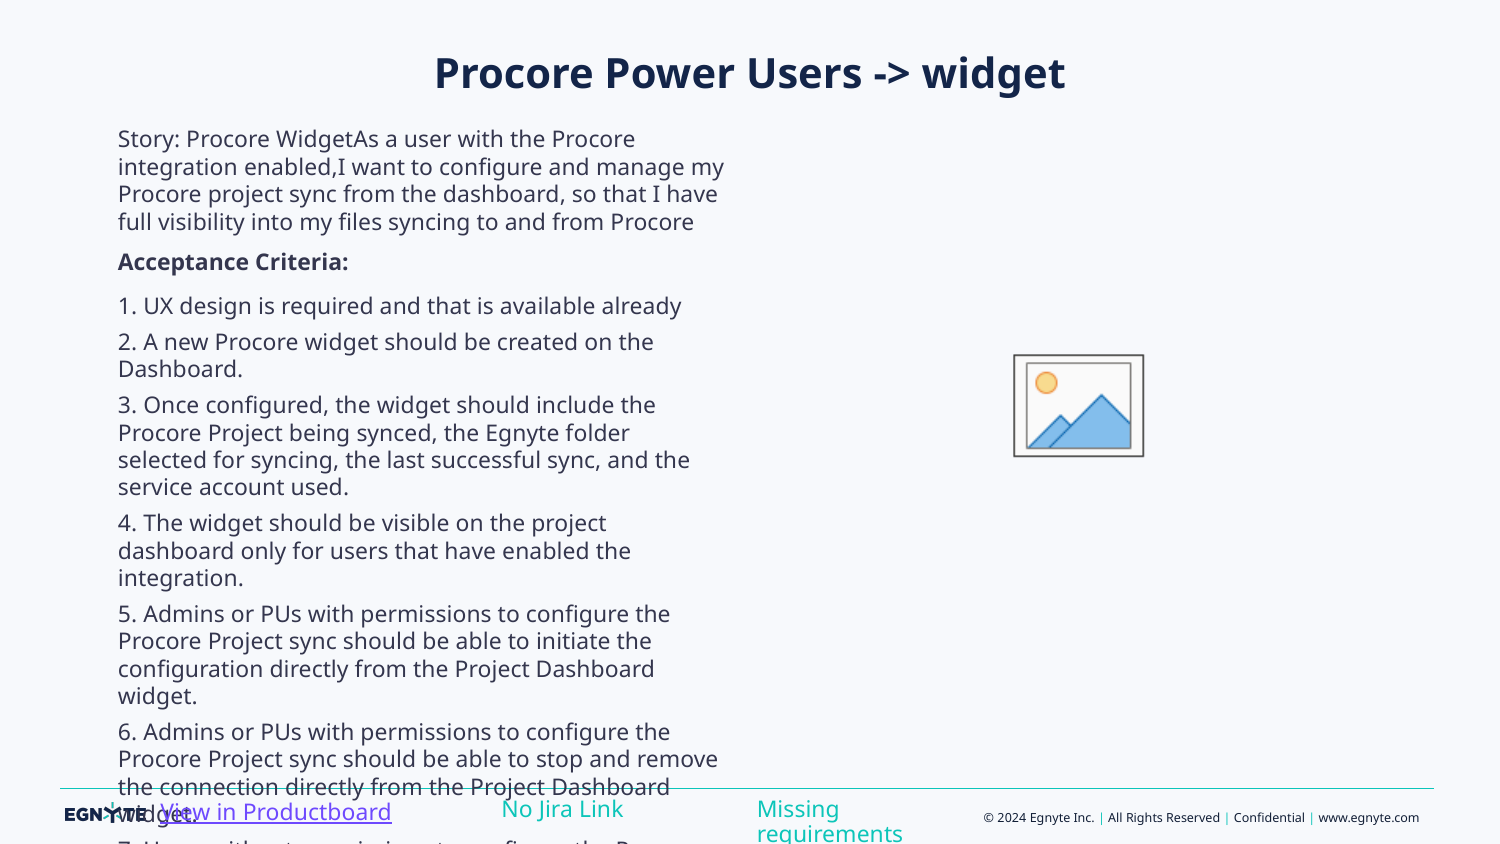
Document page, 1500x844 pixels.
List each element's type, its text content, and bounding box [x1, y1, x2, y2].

title Procore Power Users -> widget [103, 44, 1397, 106]
list View in Productboard [145, 790, 486, 835]
picture [761, 119, 1397, 693]
list Missing requirements [742, 790, 997, 835]
list No Jira Link [486, 790, 741, 835]
picture [65, 802, 145, 823]
list Story: Procore WidgetAs a user with the Procore integration enabled,I want to configure and manage my Procore project sync from the dashboard, so that I have full visibility into my files syncing to and from Procore Acceptance Criteria: 1. UX design is required and that is available already 2. A new Procore widget should be created on the Dashboard. 3. Once configured, the widget should include the Procore Project being synced, the Egnyte folder selected for syncing, the last successful sync, and the service account used. 4. The widget should be visible on the project dashboard only for users that have enabled the integration. 5. Admins or PUs with permissions to configure the Procore Project sync should be able to initiate the configuration directly from the Project Dashboard widget. 6. Admins or PUs with permissions to configure the Procore Project sync should be able to stop and remove the connection directly from the Project Dashboard widget. 7. Users without permissions to configure the Procore Project sync, but with the ability to view the project folder should be able to view the status of the Procore connection from the widget Resources: • https://egnyte.atlassian.net/wiki/spaces/AEC/pages/1262190598/Procore+Widget+Requirements+-+Project+Dashboard • https://www.figma.com/design/ZBxPaDgTrrYniqCXSU4D4L/AEC-~~-Procore-dashboard-widget-~~-Q1-2025?node-id=1-4&p=f&t=17kEzoN1x59VZ6ve-0 Expectation for Q2-2025: 1. Development is expected to be completed by Q1 and GA by Q2. [103, 117, 741, 693]
